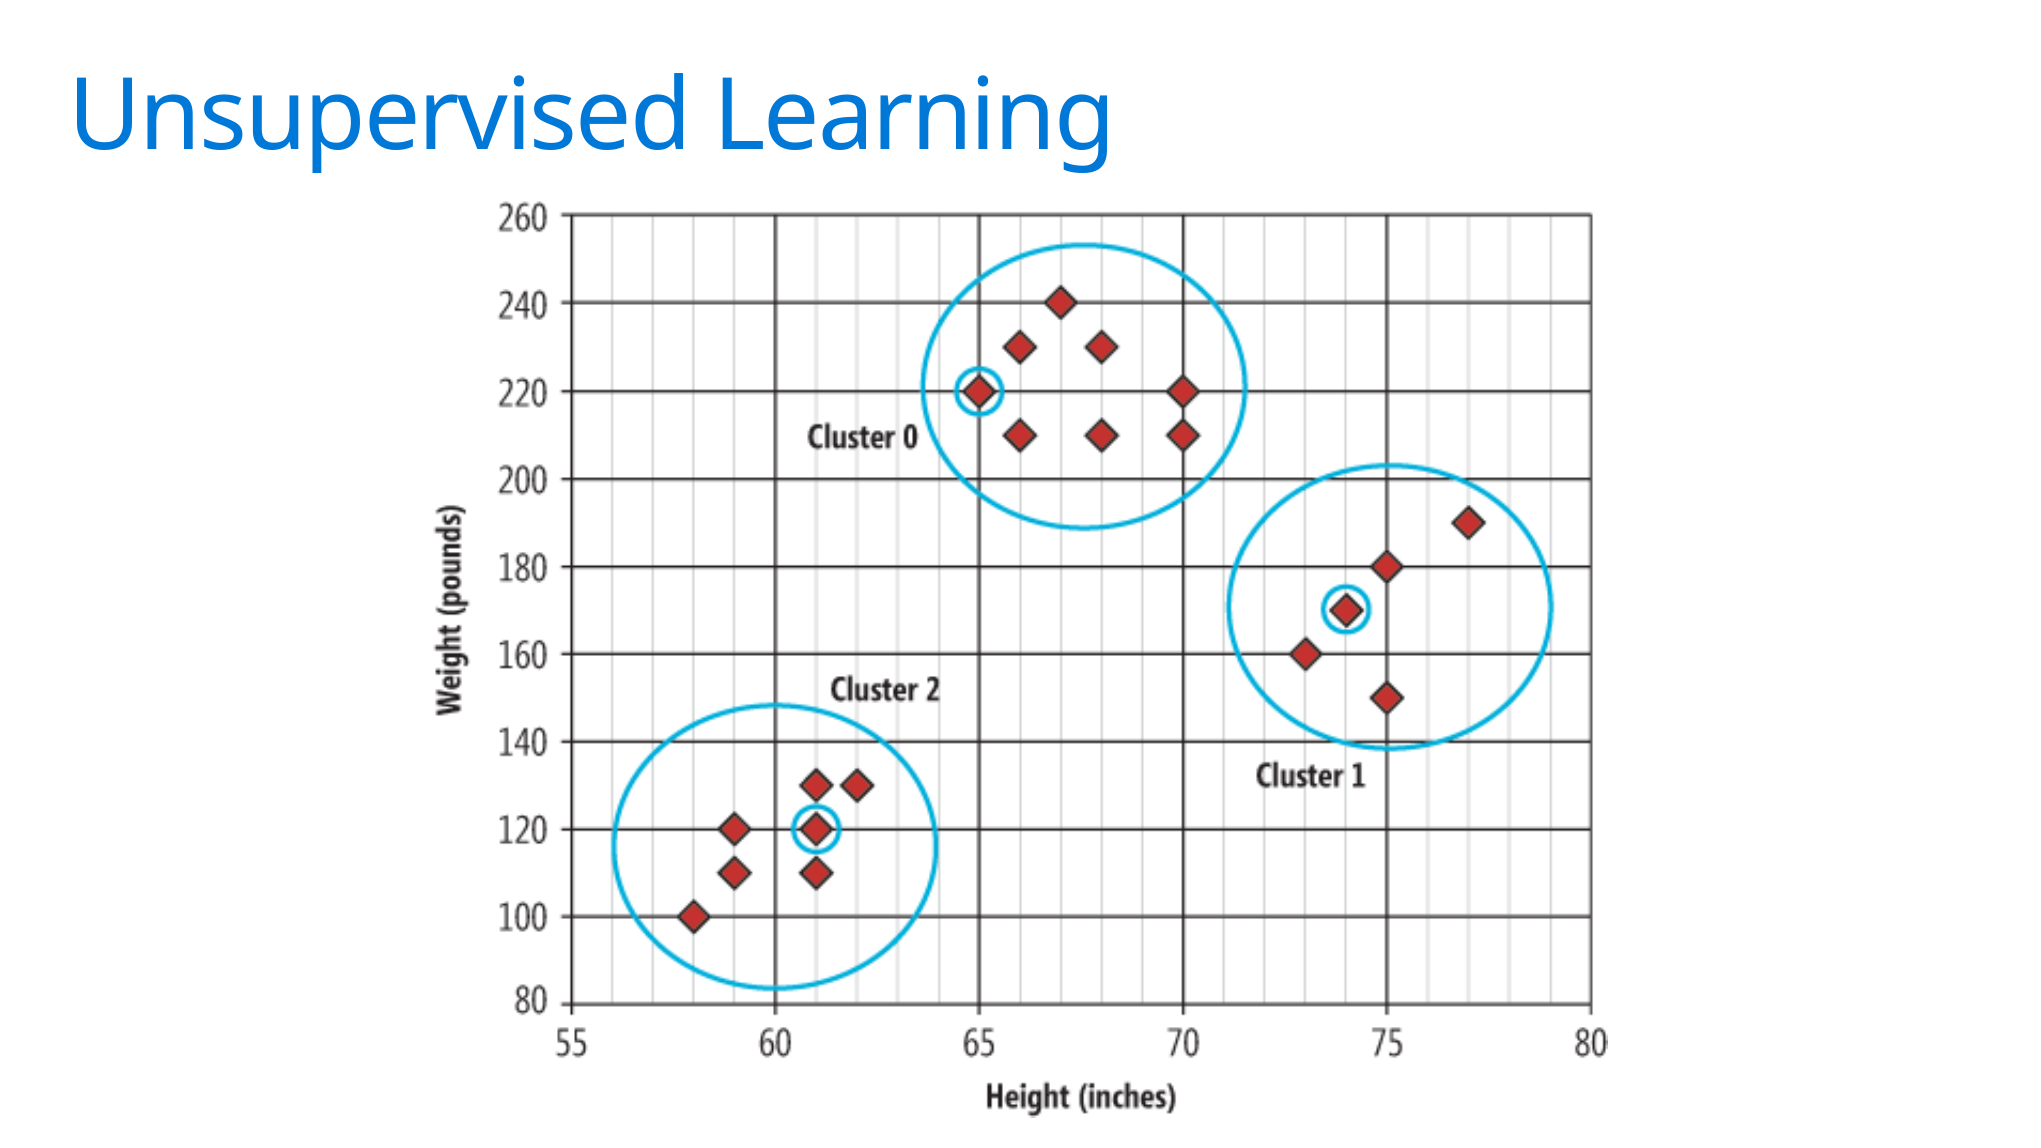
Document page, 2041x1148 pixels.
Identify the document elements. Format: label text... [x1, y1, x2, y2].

picture [432, 198, 1608, 1118]
title Unsupervised Learning [45, 48, 1996, 199]
